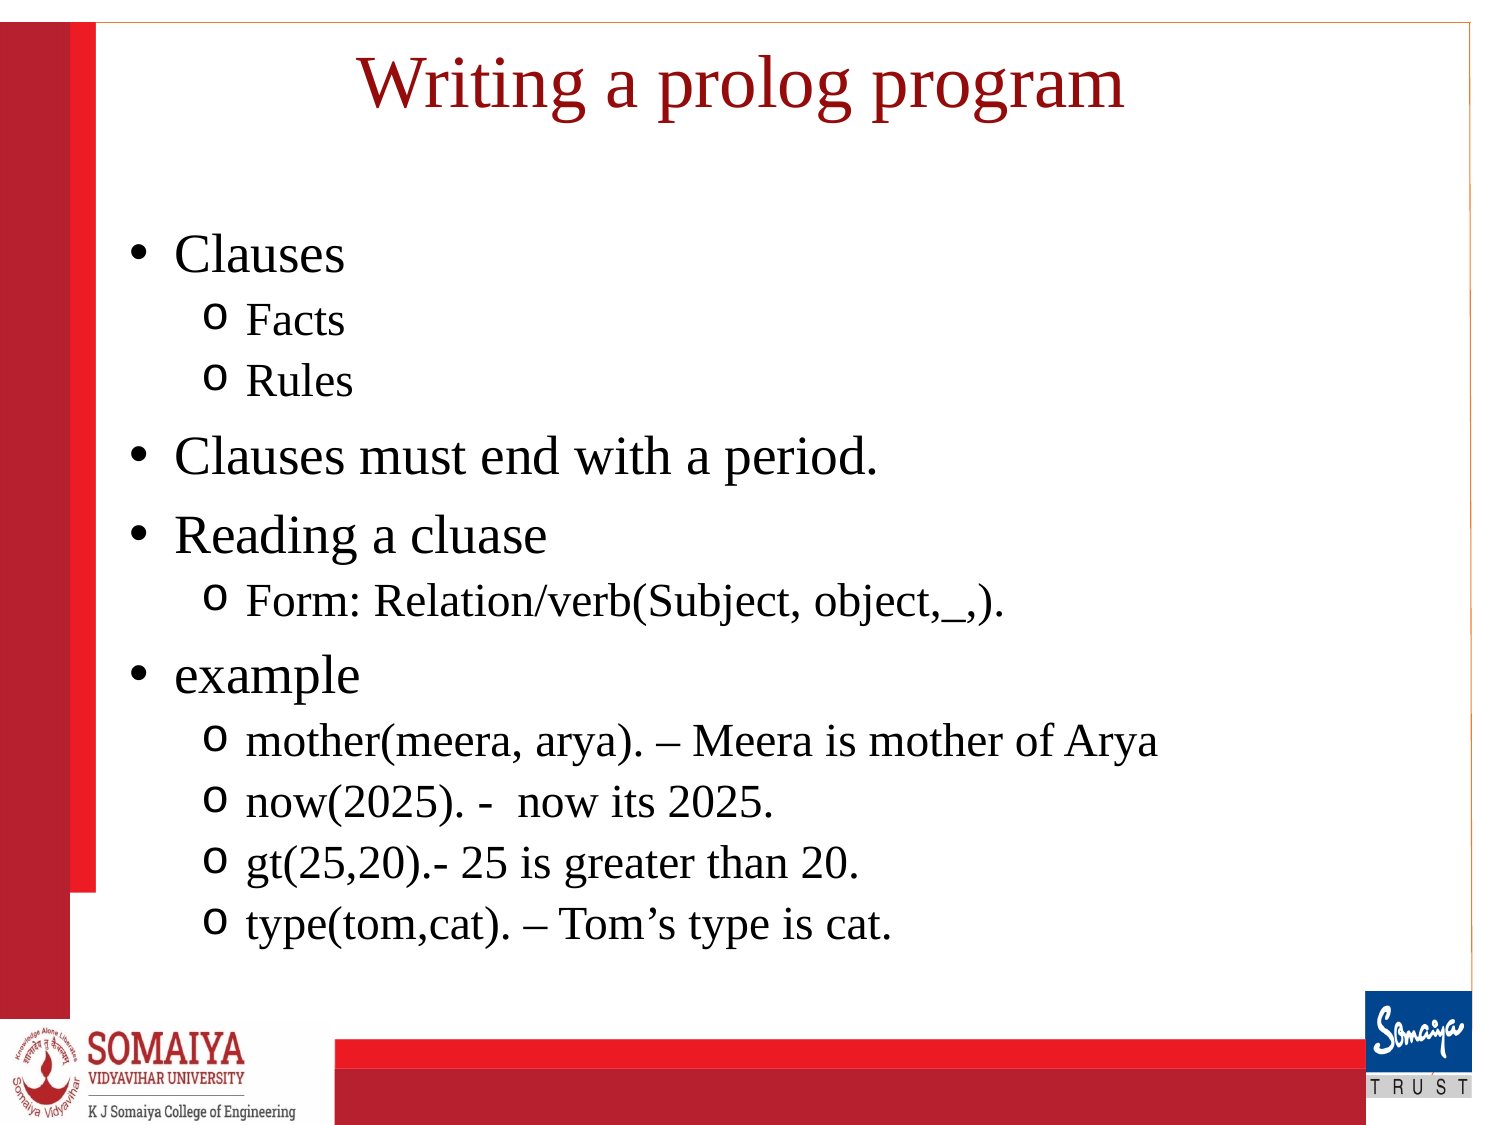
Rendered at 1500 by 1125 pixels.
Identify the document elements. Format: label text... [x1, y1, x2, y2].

list Clauses Facts Rules Clauses must end with a period. Reading a cluase Form: Relation/verb(Subject, object,_,). example mother(meera, arya). – Meera is mother of Arya now(2025). - now its 2025. gt(25,20).- 25 is greater than 20. type(tom,cat). – Tom’s type is cat. [114, 217, 1465, 960]
picture [335, 1040, 1365, 1125]
picture [0, 22, 327, 1125]
title Writing a prolog program [134, 35, 1349, 179]
picture [1365, 991, 1472, 1098]
